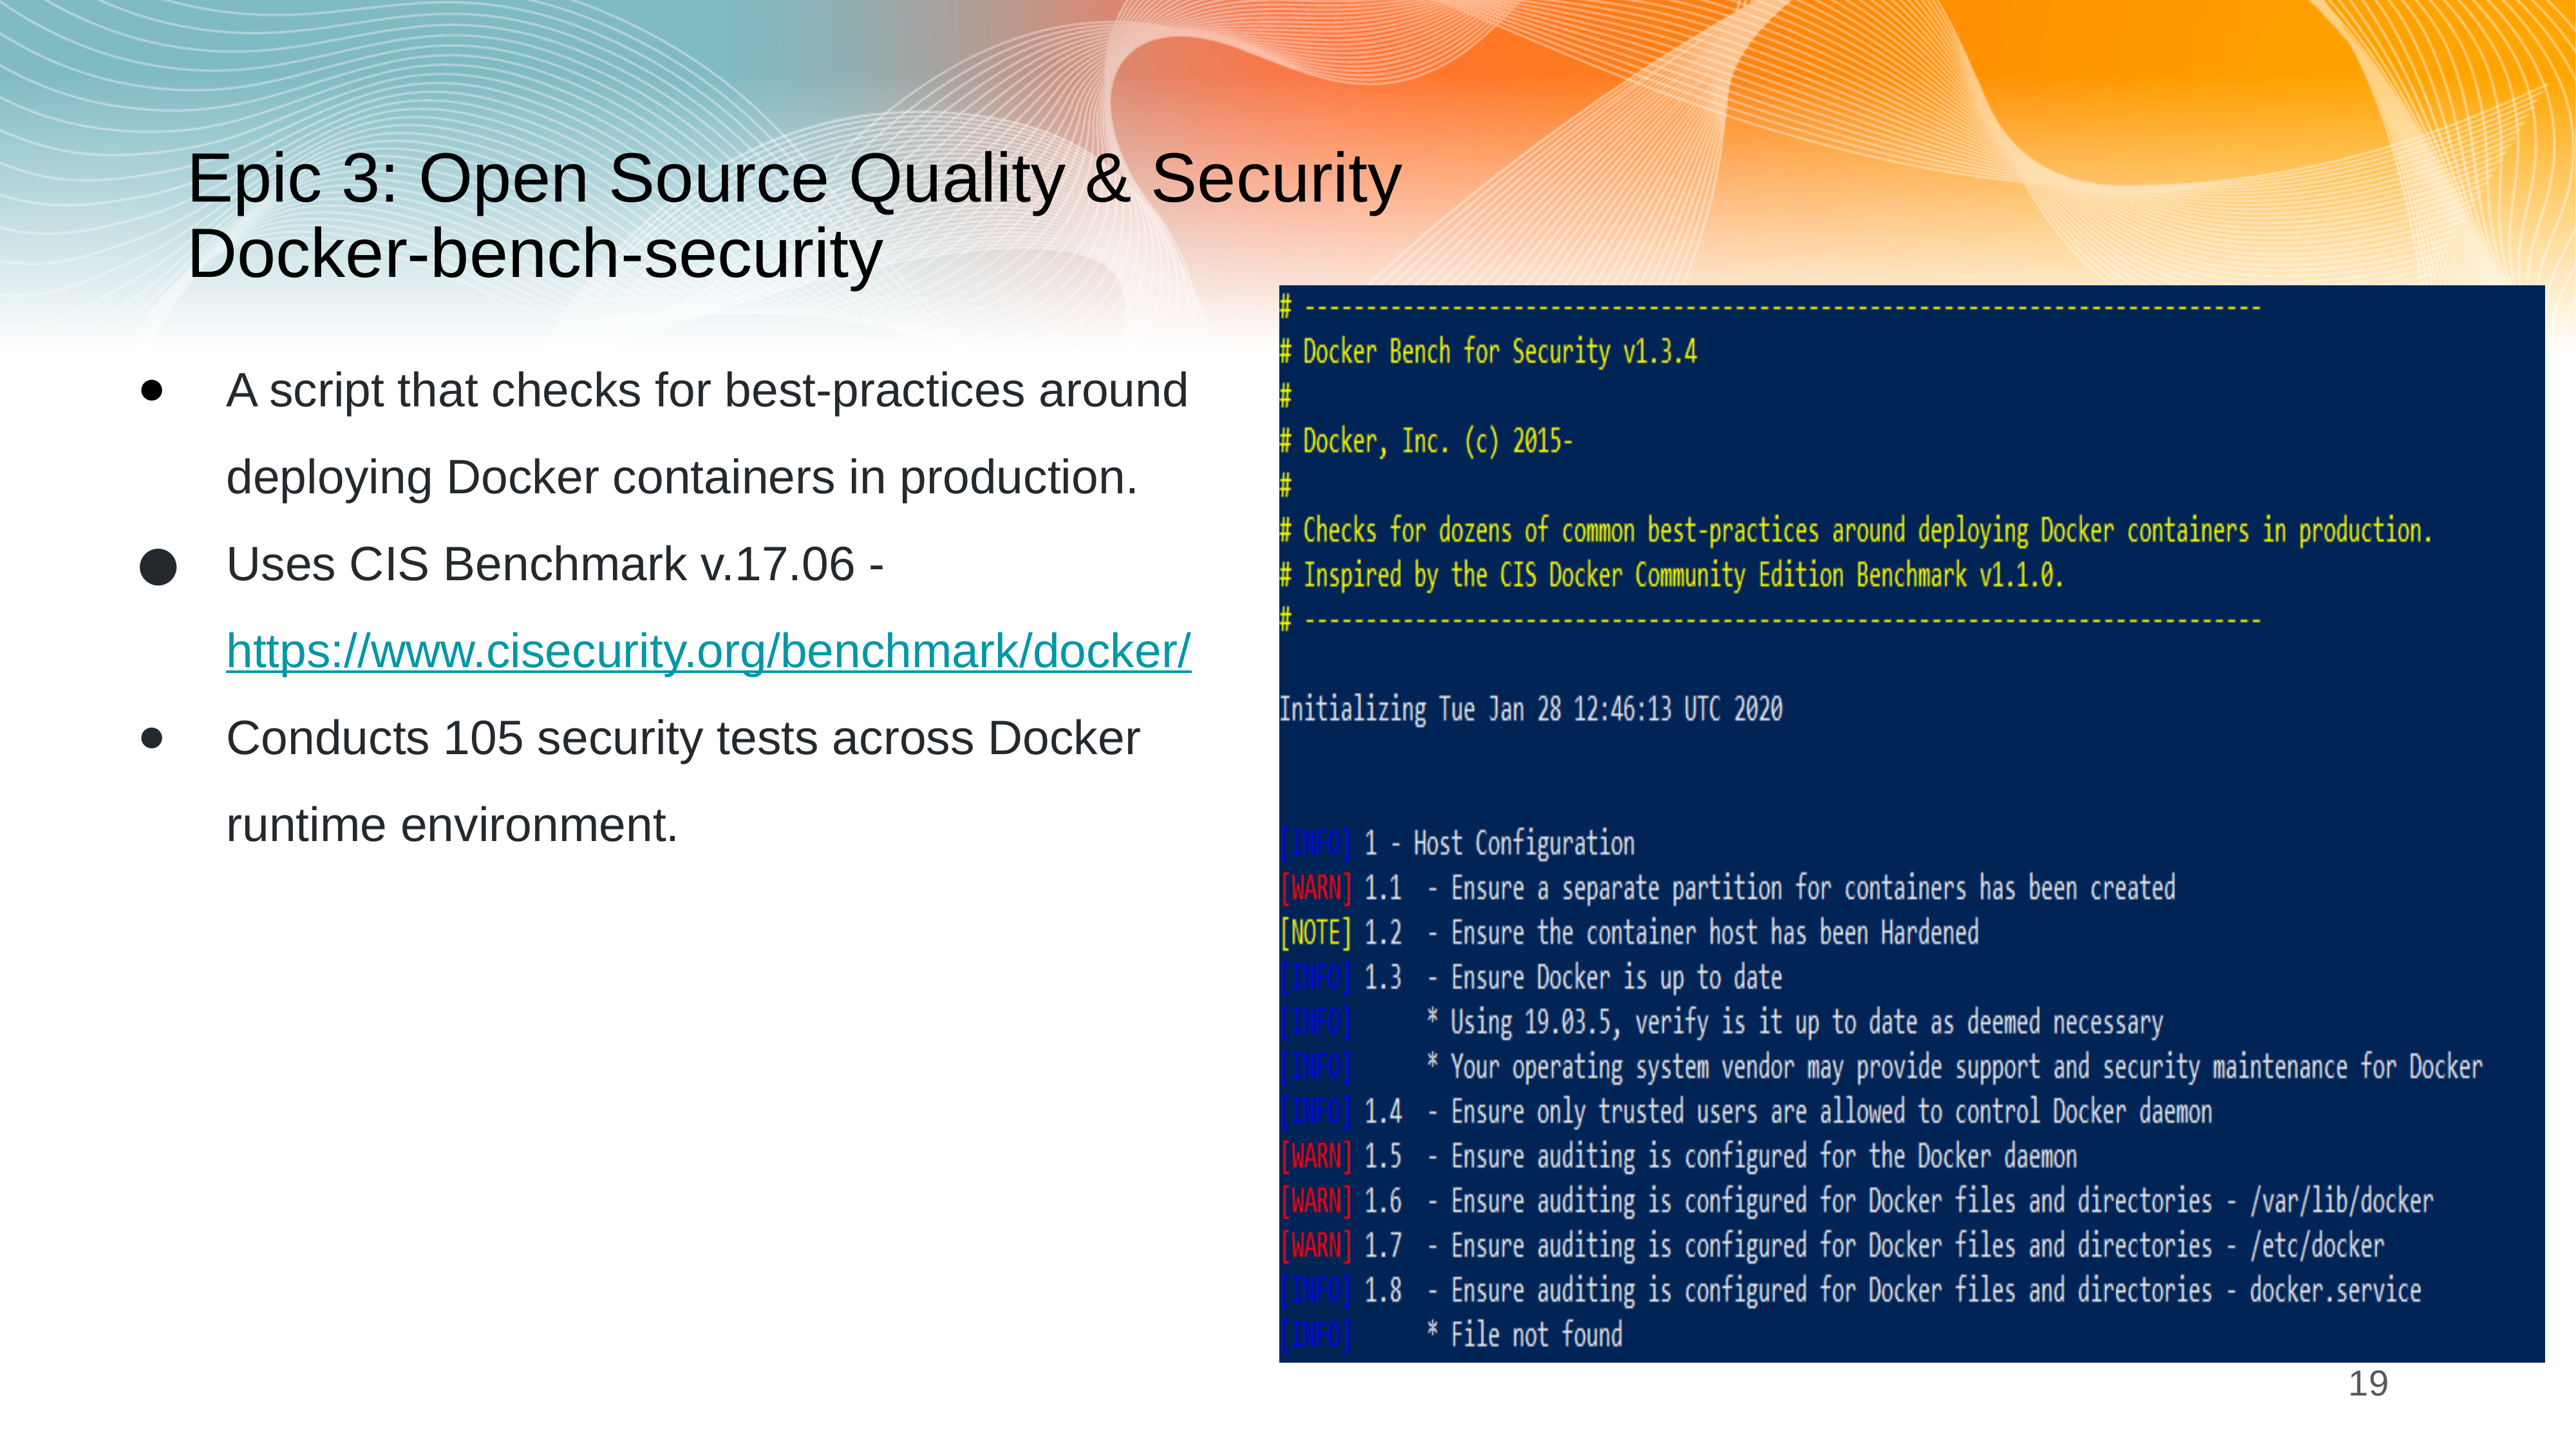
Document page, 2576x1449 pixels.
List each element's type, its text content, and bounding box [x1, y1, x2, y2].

slide_number 19 [1819, 1367, 2399, 1421]
list A script that checks for best-practices around deploying Docker containers in production. Uses CIS Benchmark v.17.06 - https://www.cisecurity.org/benchmark/docker/ Conducts 105 security tests across Docker runtime environment. [88, 325, 1238, 1287]
picture [0, 0, 2576, 1449]
title Epic 3: Open Source Quality & Security Docker-bench-security [177, 77, 2399, 357]
